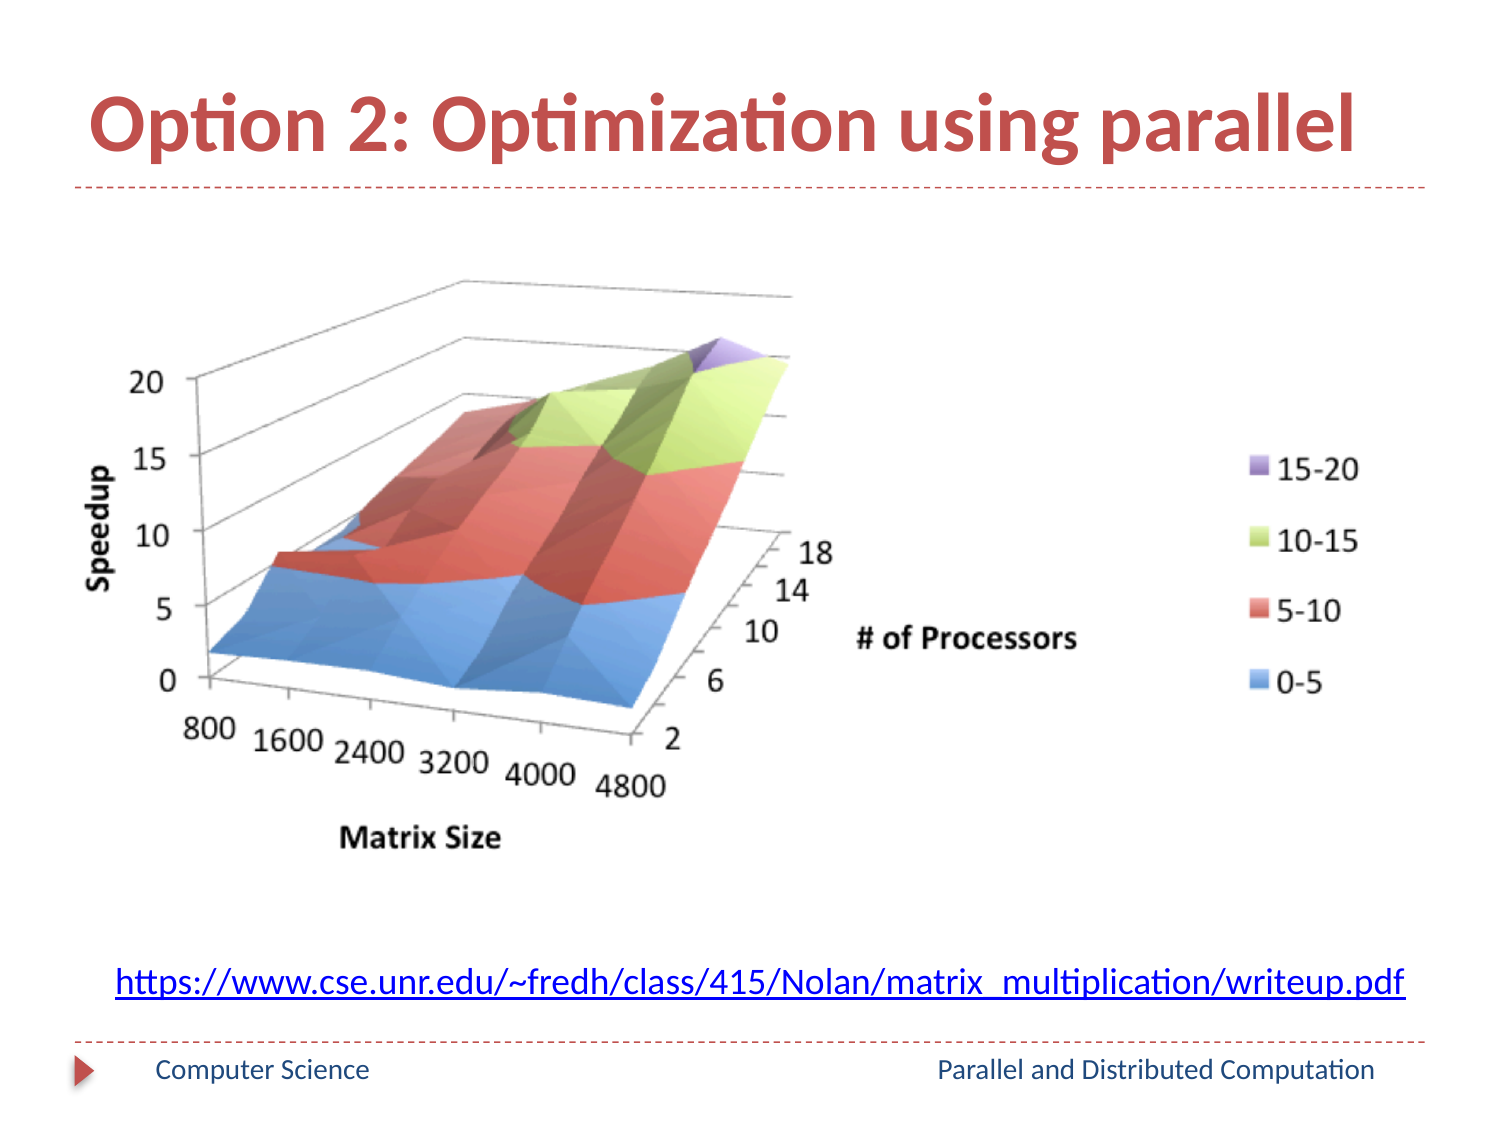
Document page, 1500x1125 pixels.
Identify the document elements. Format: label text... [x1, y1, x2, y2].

title Option 2: Optimization using parallel [75, 12, 1425, 175]
text_box https://www.cse.unr.edu/~fredh/class/415/Nolan/matrix_multiplication/writeup.pdf [100, 949, 1463, 1010]
slide_number Parallel and Distributed Computation [887, 1042, 1426, 1103]
picture [74, 255, 1377, 869]
slide_number Computer Science [100, 1042, 426, 1103]
